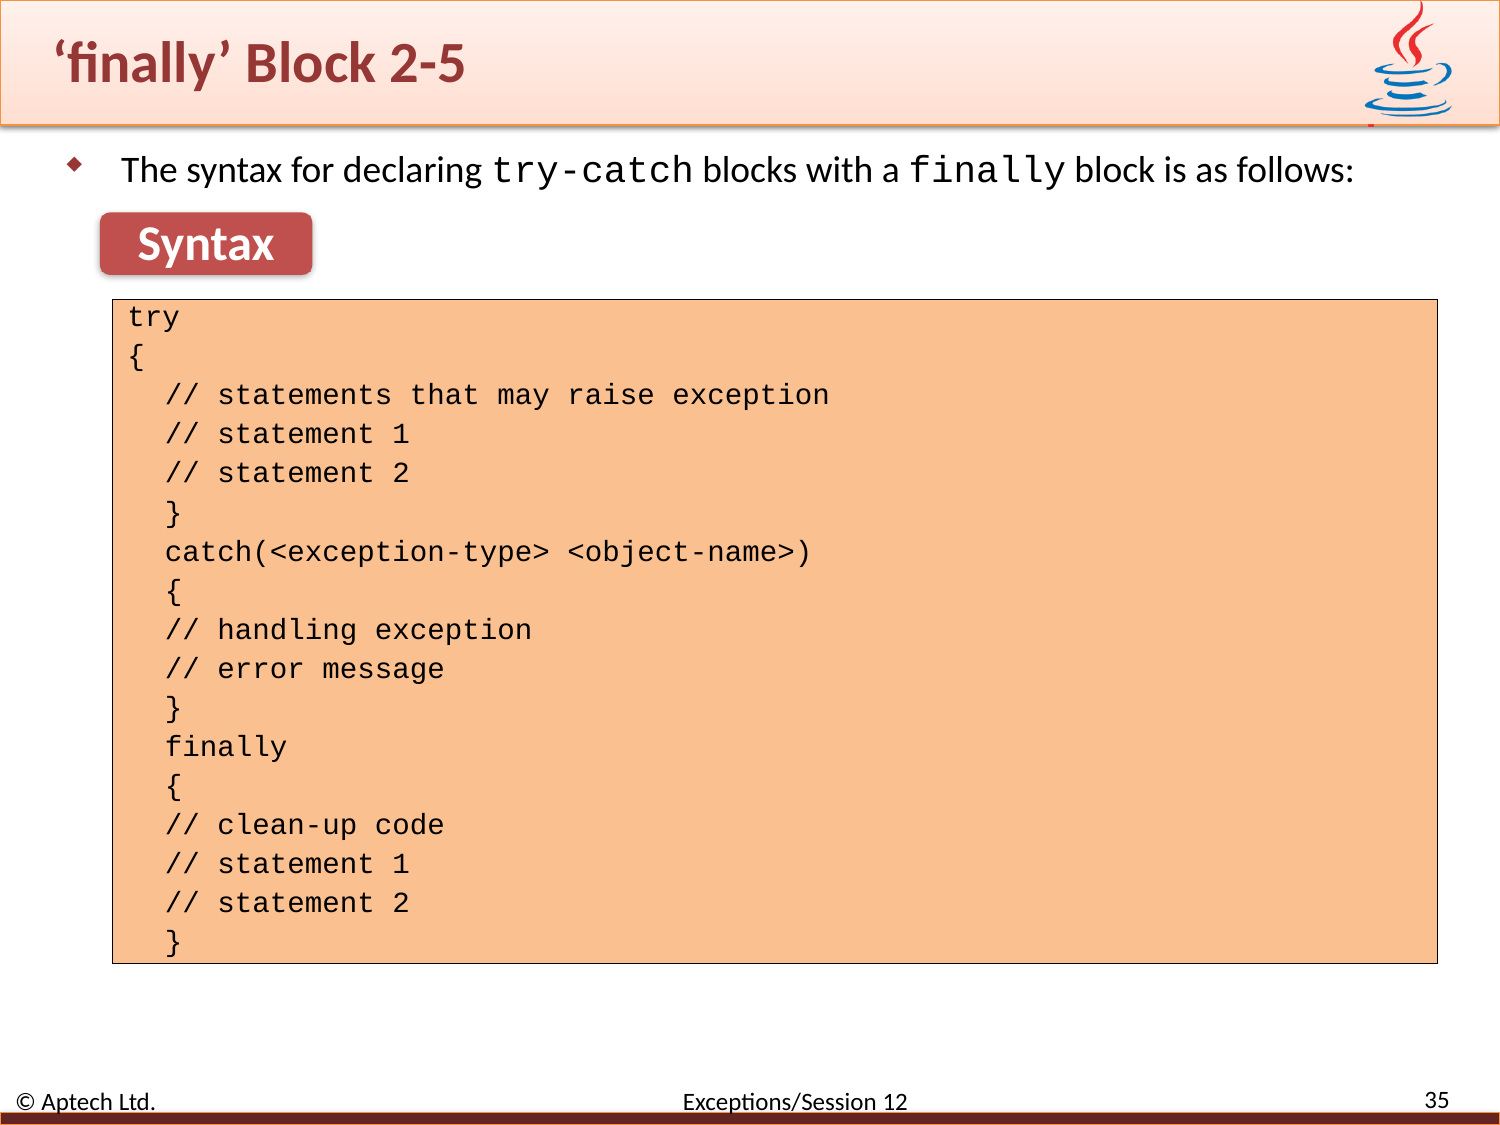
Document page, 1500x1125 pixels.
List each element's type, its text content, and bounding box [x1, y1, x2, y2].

text_box try { // statements that may raise exception // statement 1 // statement 2 } catch(<exception-type> <object-name>) { // handling exception // error message } finally { // clean-up code // statement 1 // statement 2 } [112, 299, 1438, 964]
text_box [99, 212, 313, 276]
list The syntax for declaring try-catch blocks with a finally block is as follows: [49, 137, 1463, 201]
slide_number 35 [1337, 1084, 1465, 1113]
title ‘finally’ Block 2-5 [37, 24, 1288, 93]
picture [1362, 0, 1454, 127]
footer © Aptech Ltd. Exceptions/Session 12 [0, 1087, 1325, 1113]
